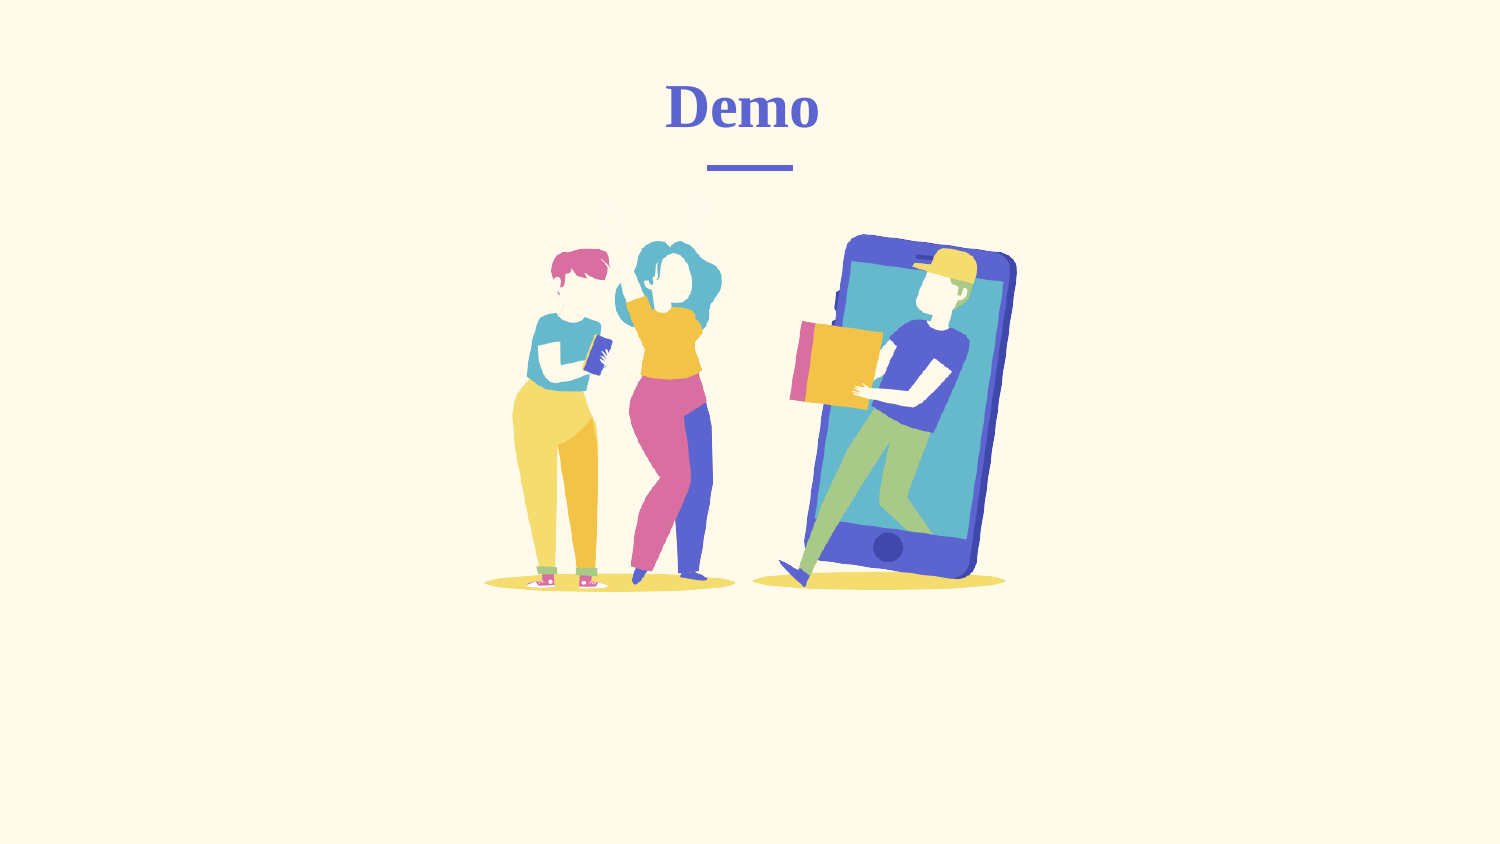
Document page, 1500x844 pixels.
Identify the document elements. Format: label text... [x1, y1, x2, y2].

text_box [484, 198, 736, 592]
text_box [752, 234, 1017, 590]
title Demo [465, 62, 1035, 206]
